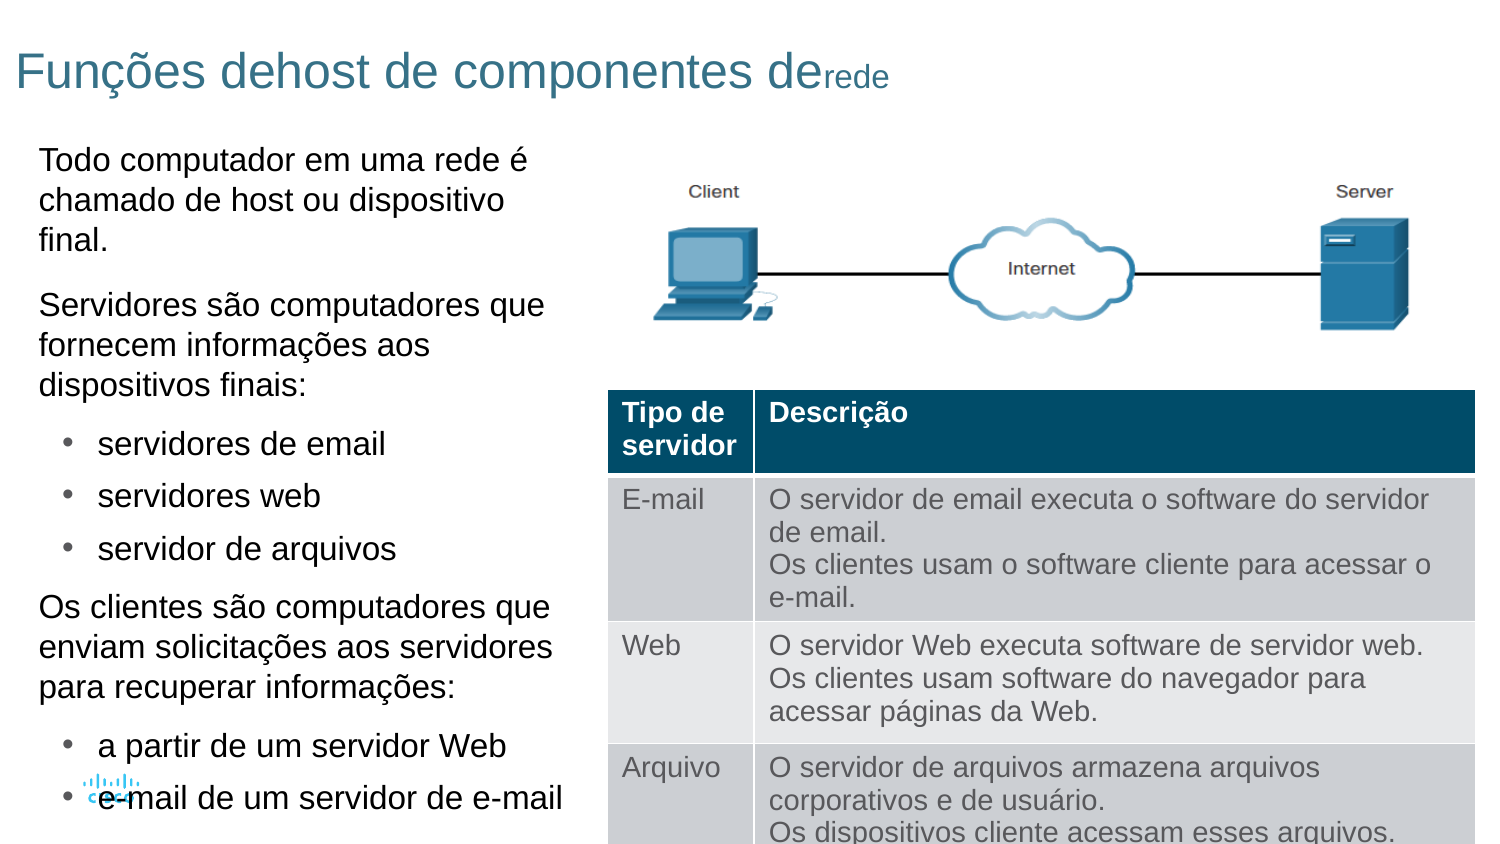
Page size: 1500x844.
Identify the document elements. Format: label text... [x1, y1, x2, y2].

picture [651, 164, 1420, 340]
list Todo computador em uma rede é chamado de host ou dispositivo final. Servidores são computadores que fornecem informações aos dispositivos finais: servidores de email servidores web servidor de arquivos Os clientes são computadores que enviam solicitações aos servidores para recuperar informações: a partir de um servidor Web e-mail de um servidor de e-mail [23, 131, 596, 813]
table_cell Arquivo [608, 744, 753, 844]
table_cell E-mail [608, 478, 753, 621]
table_cell Web [608, 622, 753, 743]
table_cell O servidor de arquivos armazena arquivos corporativos e de usuário. Os dispositivos cliente acessam esses arquivos. [755, 744, 1475, 844]
title Funções dehost de componentes derede [0, 6, 1500, 131]
table_header Tipo de servidor [608, 390, 753, 473]
table_header Descrição [755, 390, 1475, 473]
table_cell O servidor de email executa o software do servidor de email. Os clientes usam o software cliente para acessar o e-mail. [755, 478, 1475, 621]
table_cell O servidor Web executa software de servidor web. Os clientes usam software do navegador para acessar páginas da Web. [755, 622, 1475, 743]
